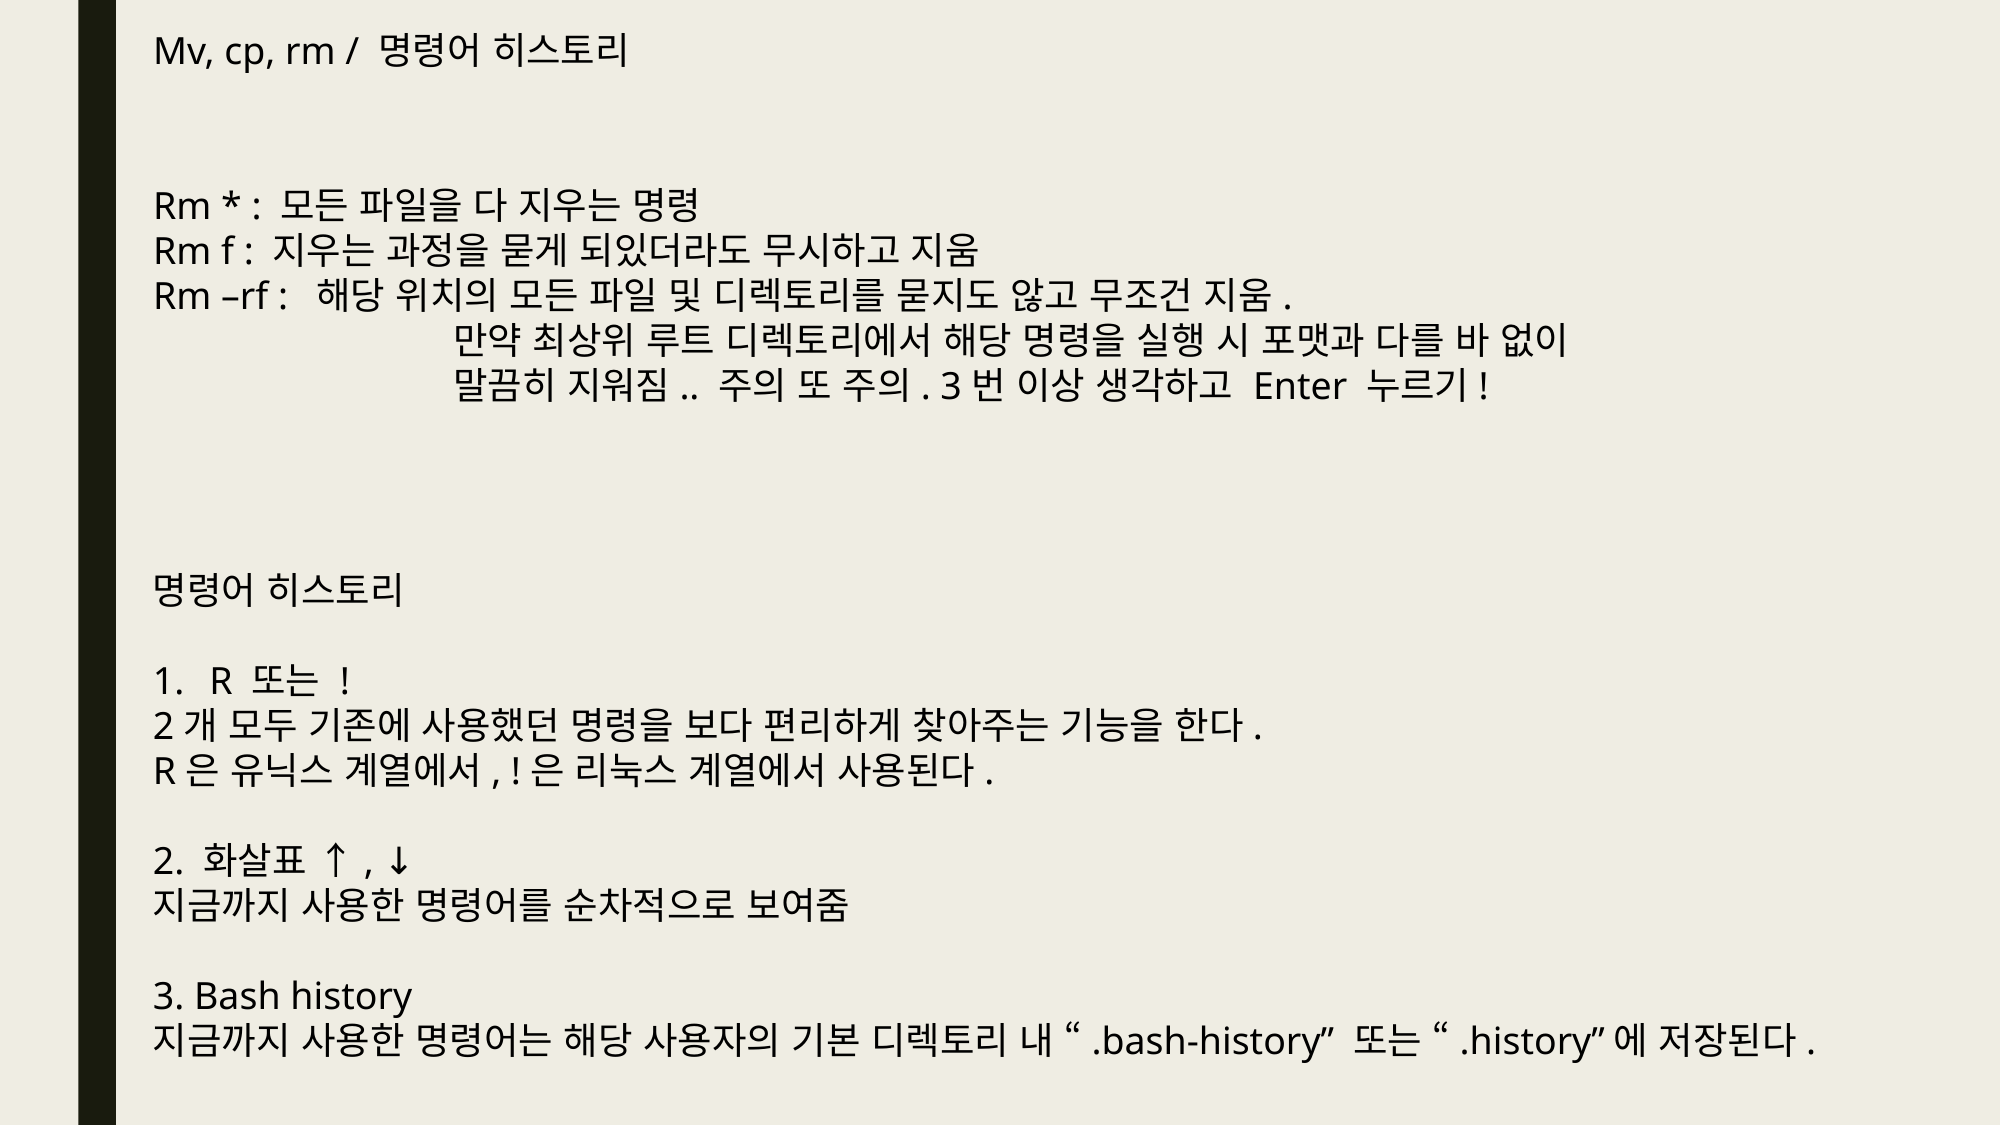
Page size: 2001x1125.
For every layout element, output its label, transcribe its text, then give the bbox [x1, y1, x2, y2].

text_box Rm * : 모든 파일을 다 지우는 명령 Rm f : 지우는 과정을 묻게 되있더라도 무시하고 지움 Rm –rf : 해당 위치의 모든 파일 및 디렉토리를 묻지도 않고 무조건 지움. 만약 최상위 루트 디렉토리에서 해당 명령을 실행 시 포맷과 다를 바 없이 말끔히 지워짐.. 주의 또 주의. 3번 이상 생각하고 Enter 누르기! [138, 174, 1947, 415]
text_box 명령어 히스토리 R 또는 ! 2개 모두 기존에 사용했던 명령을 보다 편리하게 찾아주는 기능을 한다. R은 유닉스 계열에서, !은 리눅스 계열에서 사용된다. 2. 화살표 ↑, ↓ 지금까지 사용한 명령어를 순차적으로 보여줌 3. Bash history 지금까지 사용한 명령어는 해당 사용자의 기본 디렉토리 내 “.bash-history” 또는 “.history”에 저장된다. [138, 559, 1922, 1070]
text_box Mv, cp, rm / 명령어 히스토리 [138, 19, 1184, 80]
